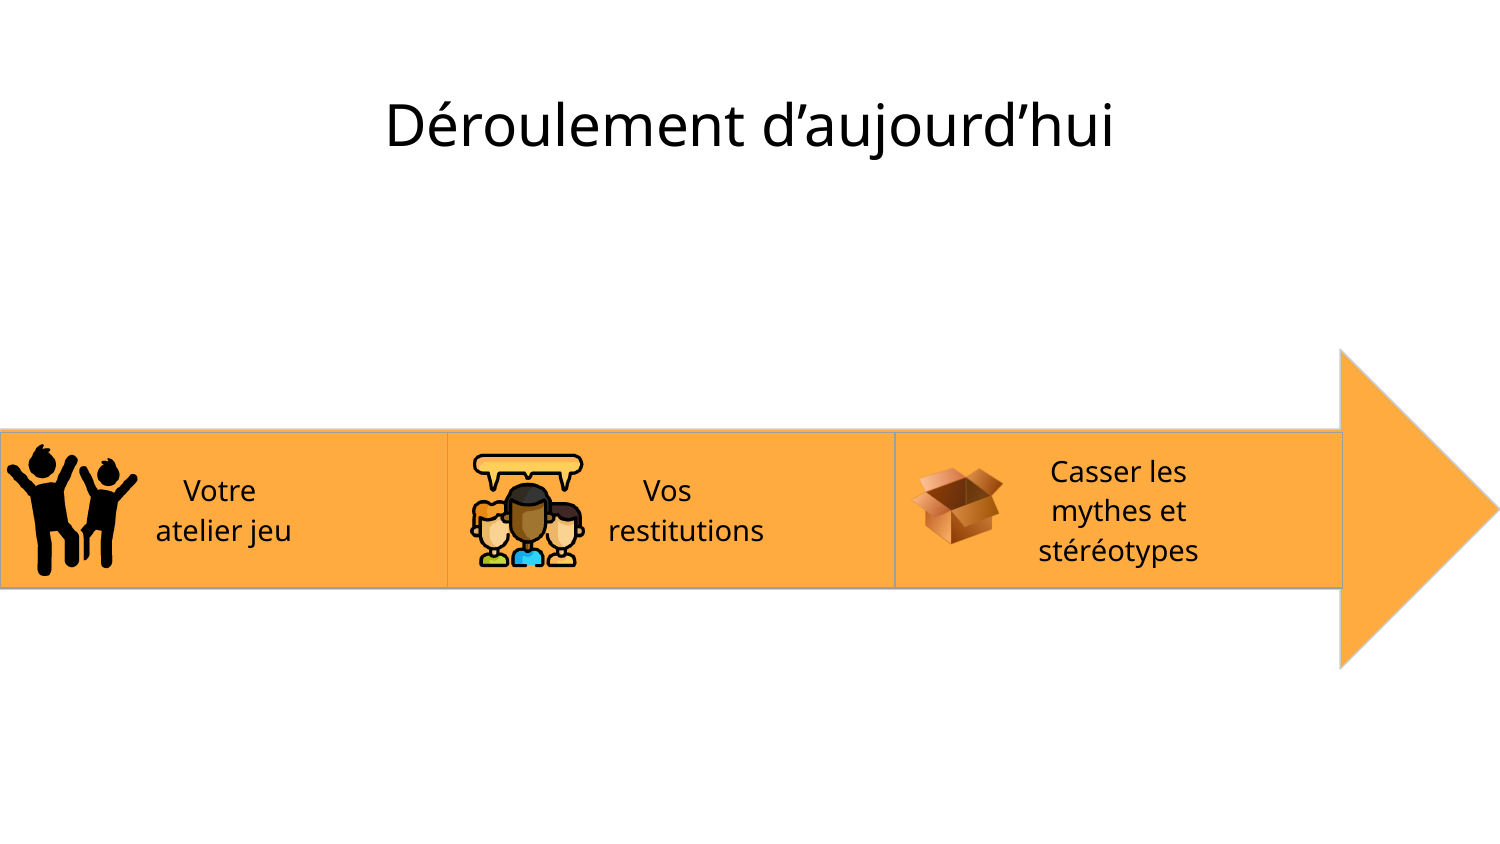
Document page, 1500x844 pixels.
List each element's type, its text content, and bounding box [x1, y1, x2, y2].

picture [6, 444, 139, 577]
picture [911, 467, 1004, 545]
table_header Vos restitutions [448, 433, 894, 587]
text_box [0, 349, 1500, 670]
table_header Casser les mythes et stéréotypes [896, 433, 1342, 587]
table_header Votre atelier jeu [1, 433, 447, 587]
picture [469, 452, 586, 569]
title Déroulement d’aujourd’hui [51, 72, 1449, 167]
